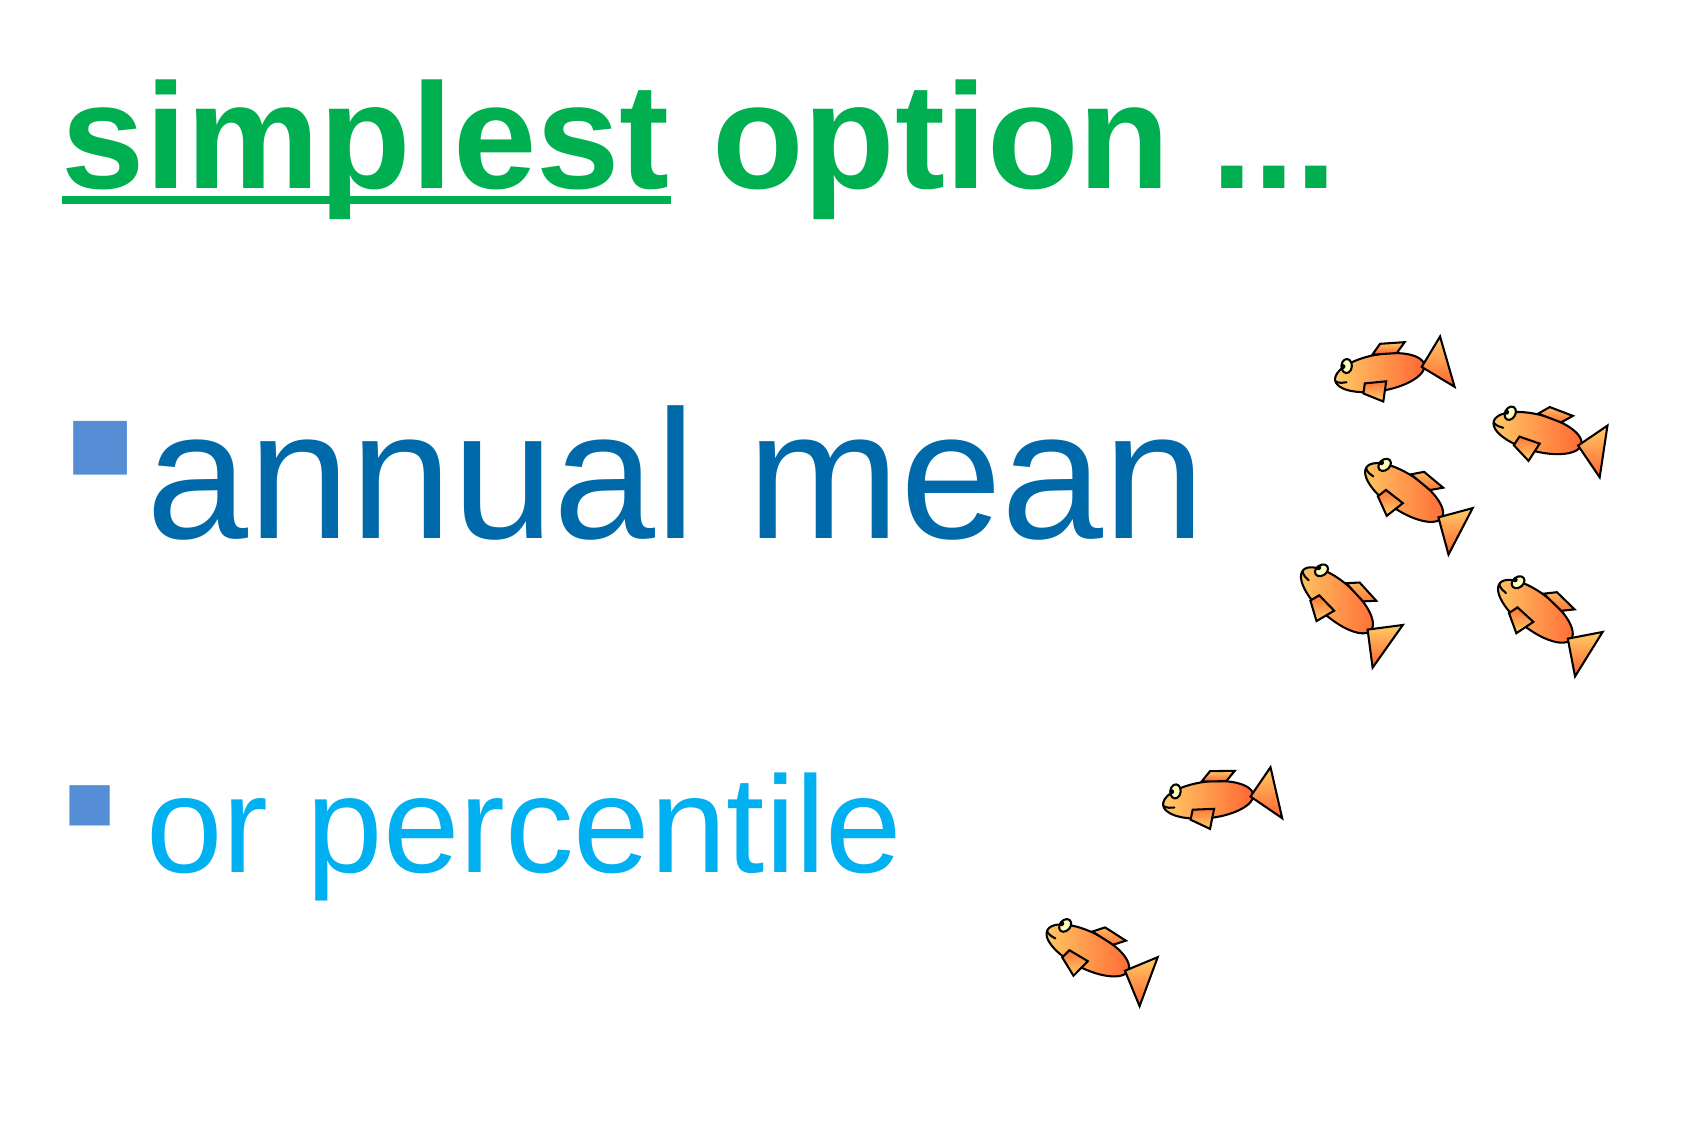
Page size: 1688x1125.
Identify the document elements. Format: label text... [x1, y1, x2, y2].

text_box simplest option ... [0, 42, 1688, 291]
text_box [64, 738, 1659, 1012]
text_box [1486, 579, 1621, 652]
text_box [1039, 915, 1173, 987]
text_box annual mean or percentile [52, 361, 1647, 811]
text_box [1489, 394, 1623, 466]
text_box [1287, 569, 1422, 642]
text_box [1157, 754, 1291, 827]
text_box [1328, 326, 1462, 398]
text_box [1355, 459, 1490, 532]
